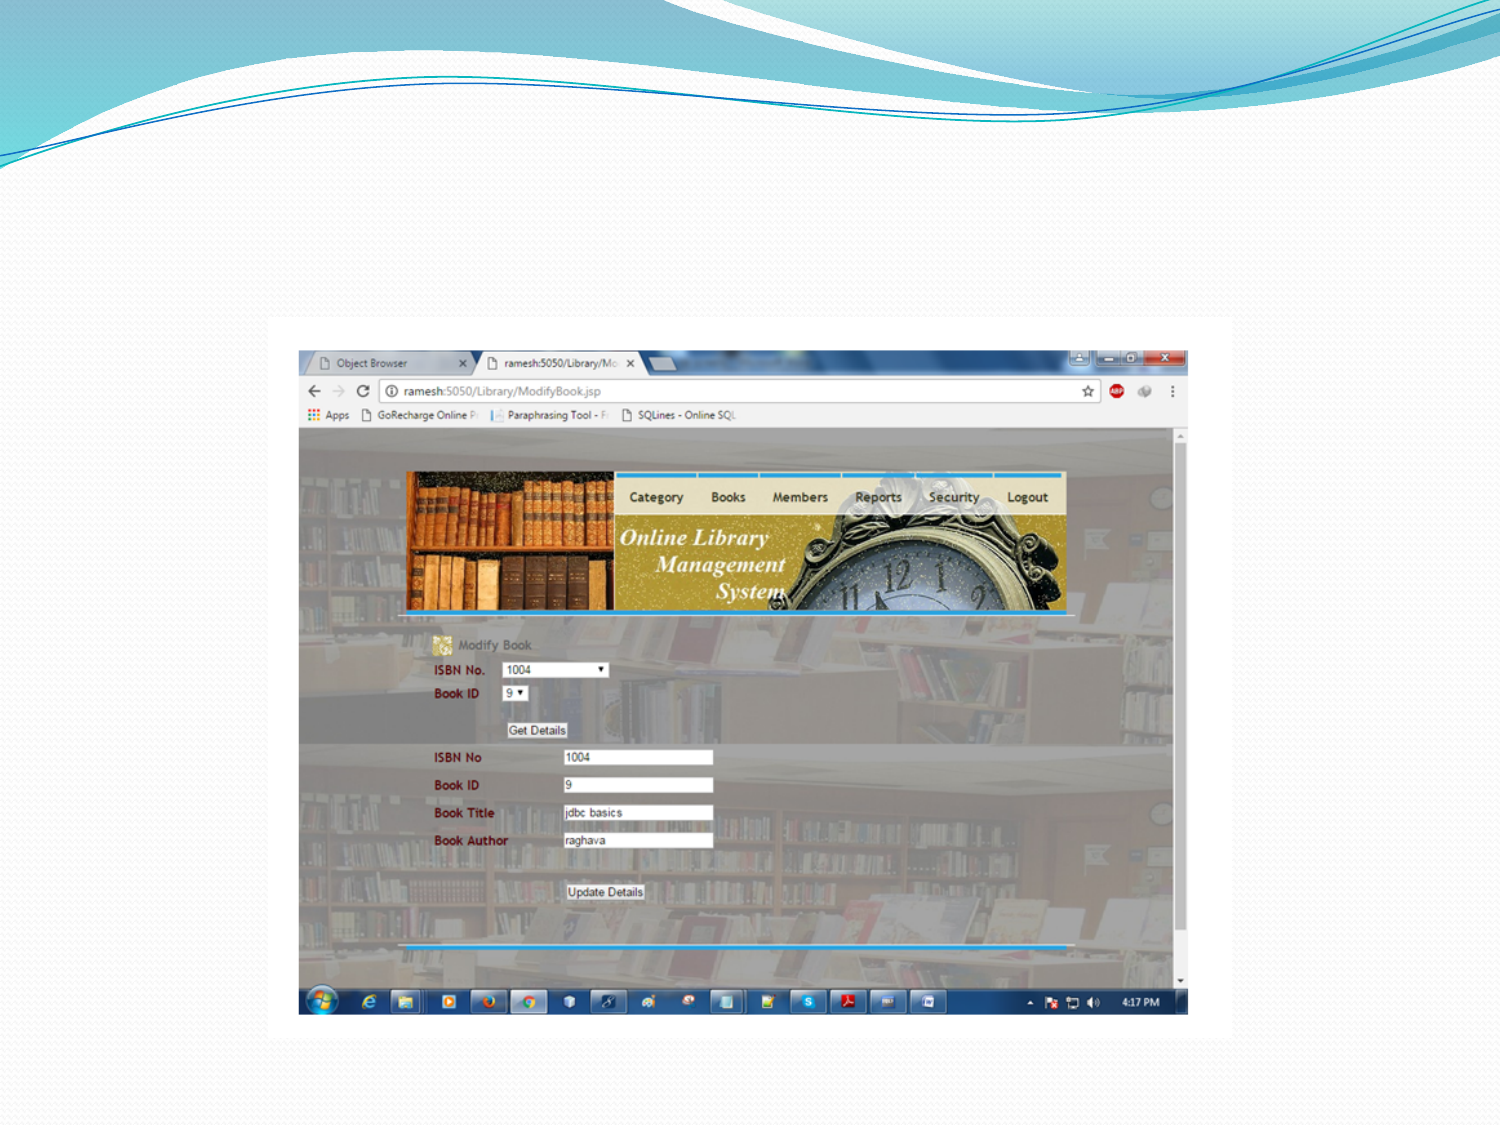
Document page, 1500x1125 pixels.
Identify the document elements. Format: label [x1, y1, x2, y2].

list [268, 317, 1232, 1038]
